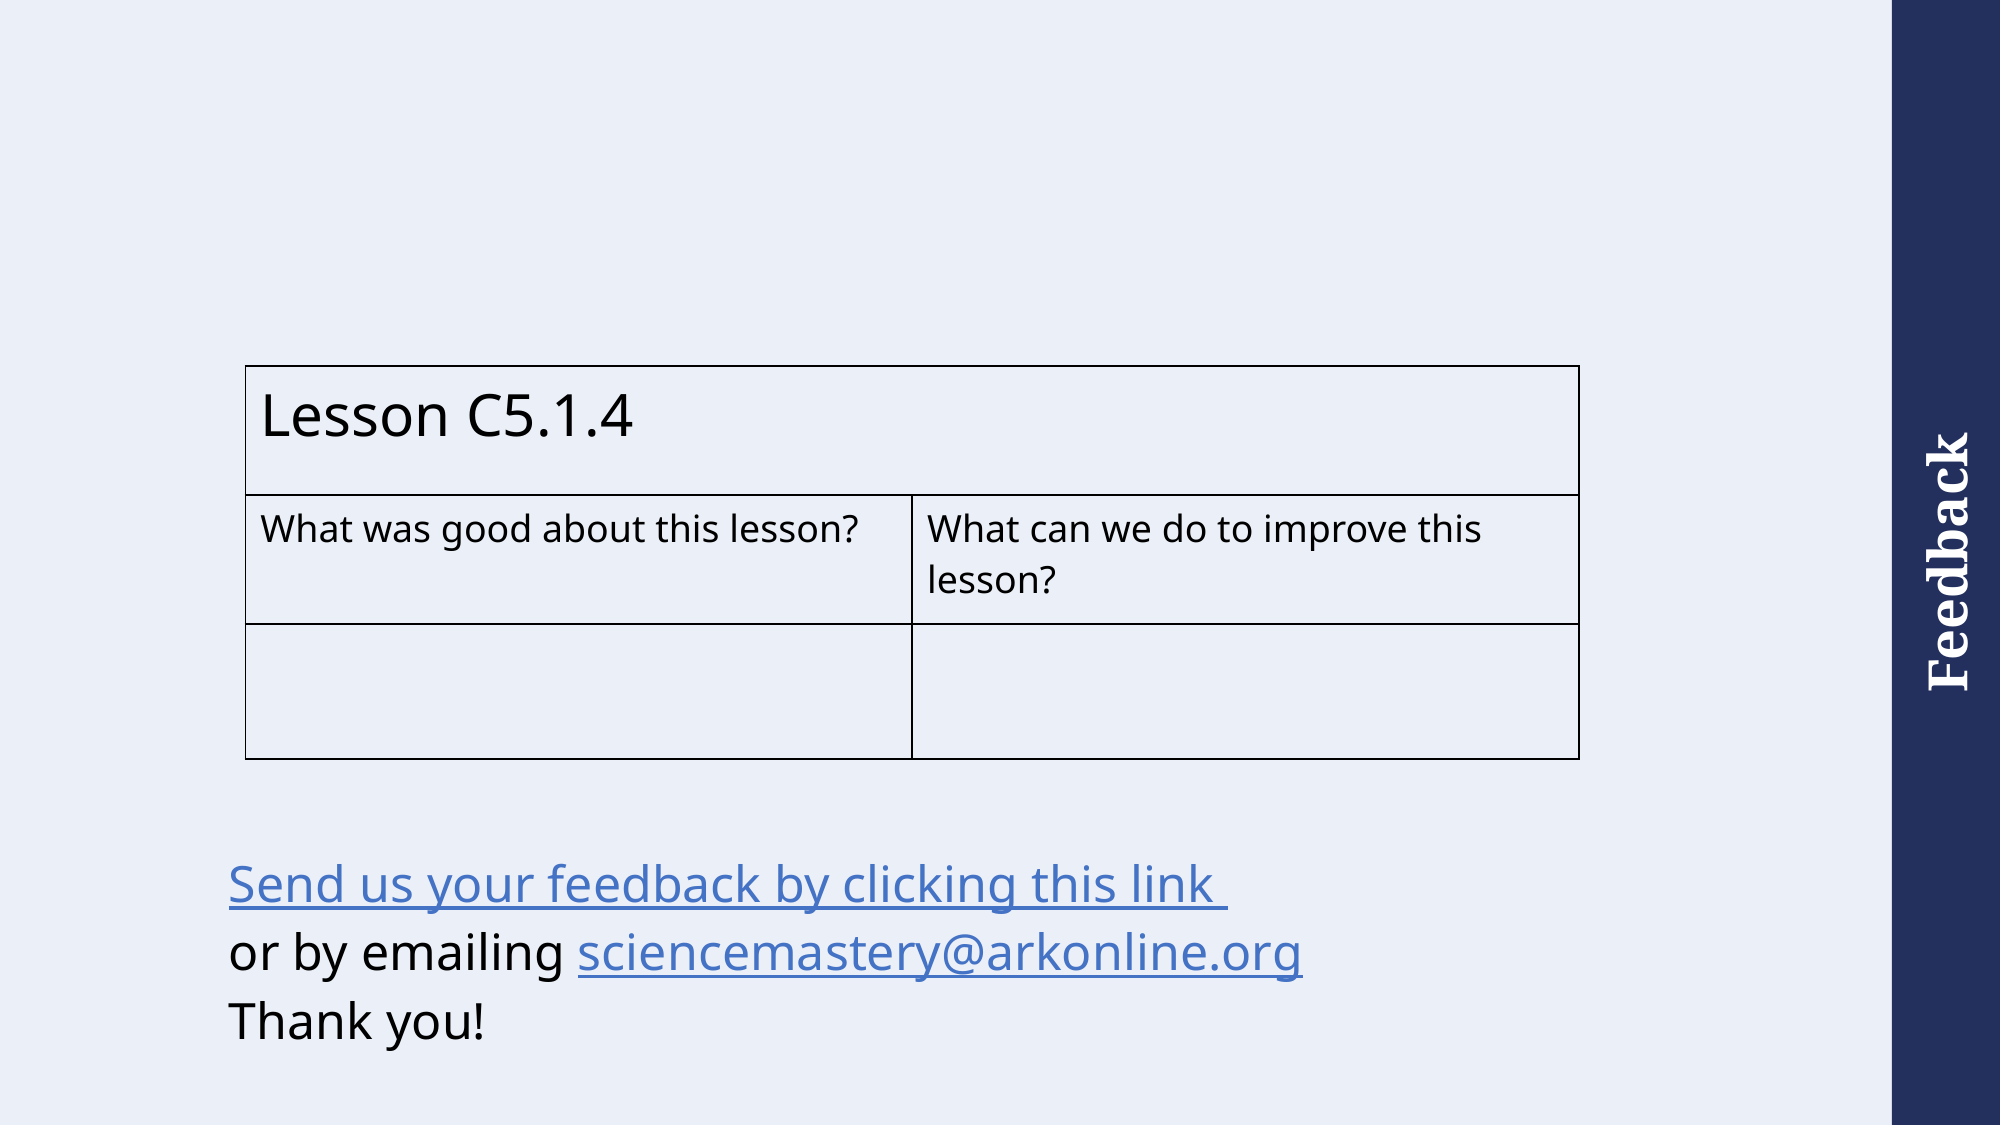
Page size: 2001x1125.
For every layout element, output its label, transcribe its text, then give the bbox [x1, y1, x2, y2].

table_cell [246, 625, 911, 758]
table_cell [913, 625, 1578, 758]
table_cell What can we do to improve this lesson? [913, 496, 1578, 623]
table_header Lesson C5.1.4 [246, 367, 1578, 494]
text_box Send us your feedback by clicking this link or by emailing sciencemastery@arkonline.org Thank you! [214, 845, 1803, 1057]
table_cell What was good about this lesson? [246, 496, 911, 623]
